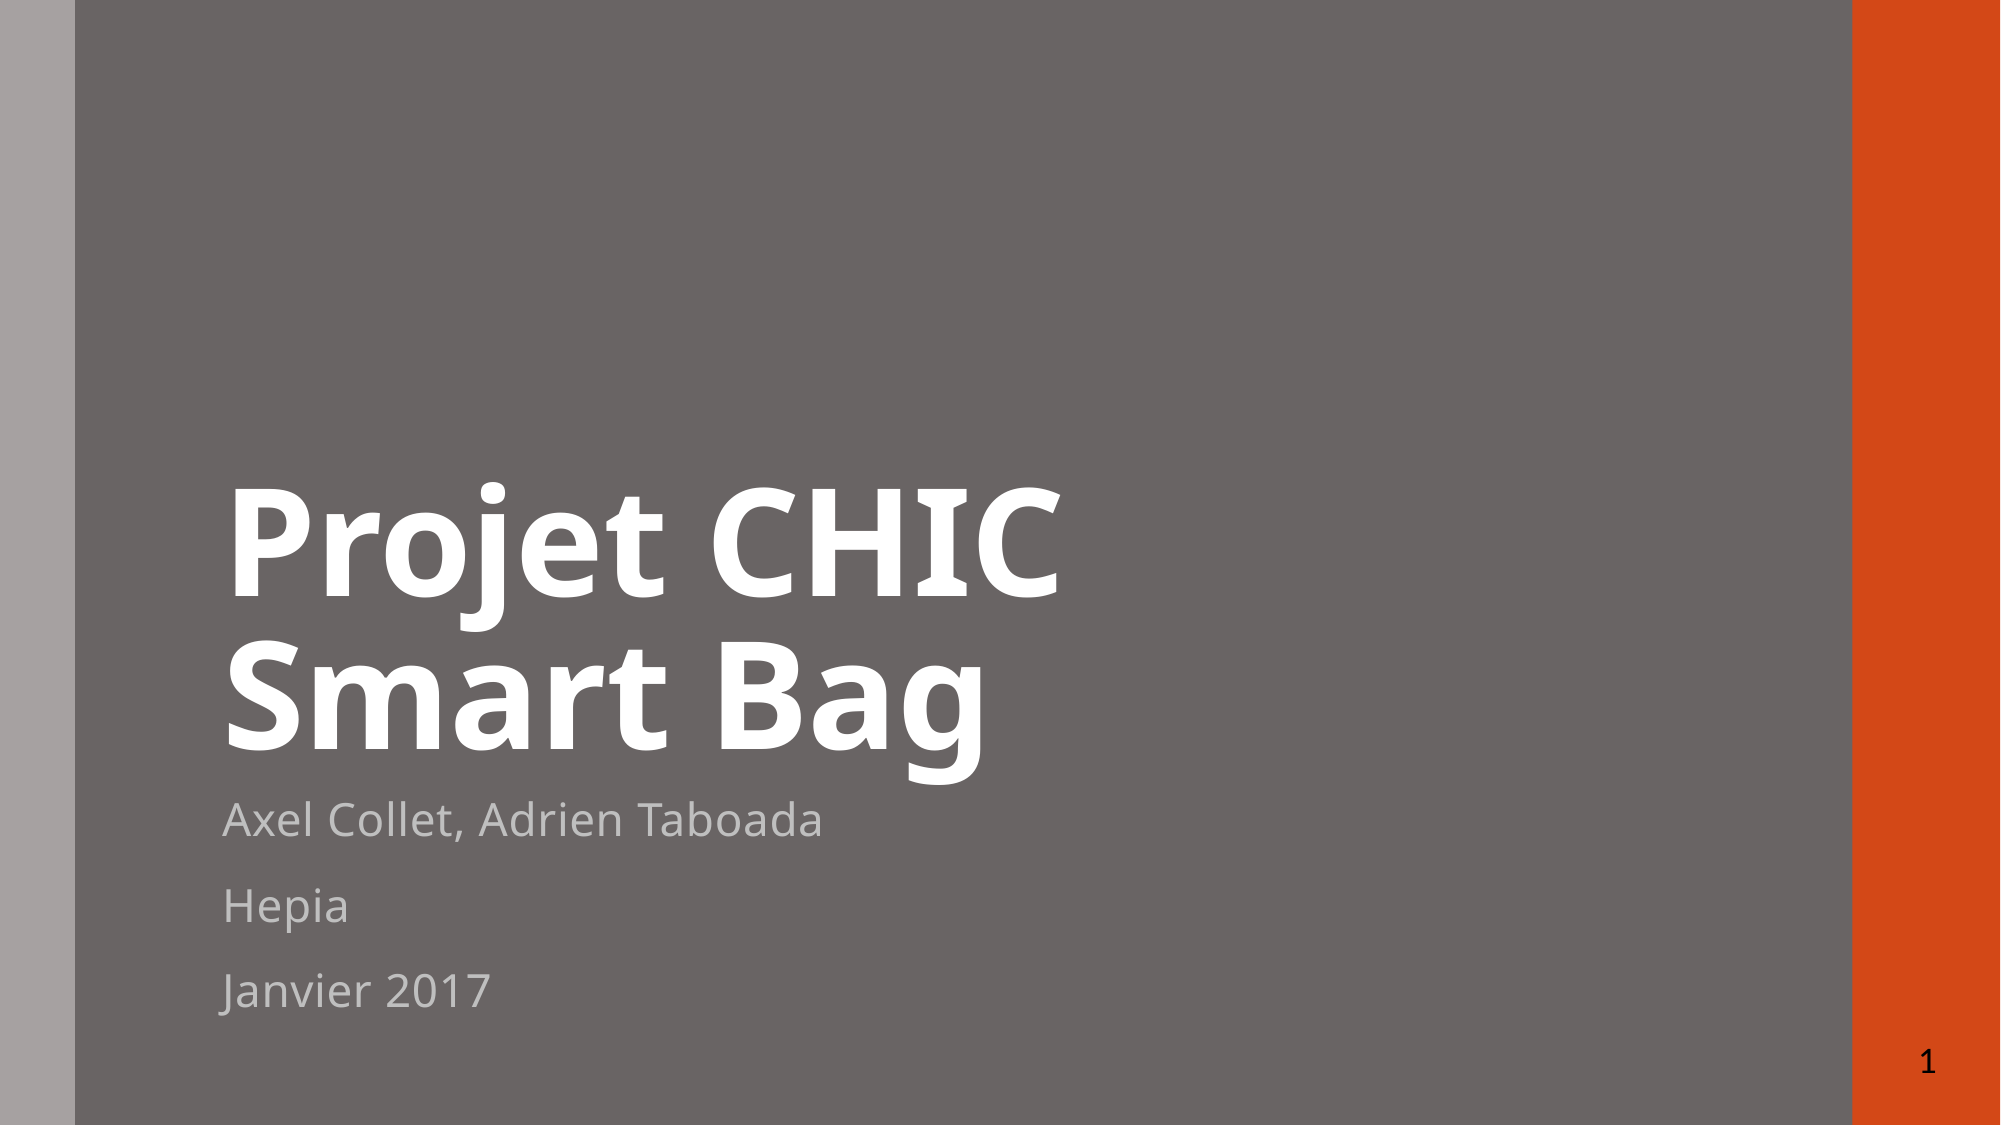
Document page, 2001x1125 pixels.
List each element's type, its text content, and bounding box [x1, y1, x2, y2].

title Projet CHIC Smart Bag [206, 124, 1752, 787]
text_box 1 [1852, 1012, 2000, 1110]
subtitle Axel Collet, Adrien Taboada Hepia Janvier 2017 [206, 787, 1752, 1065]
